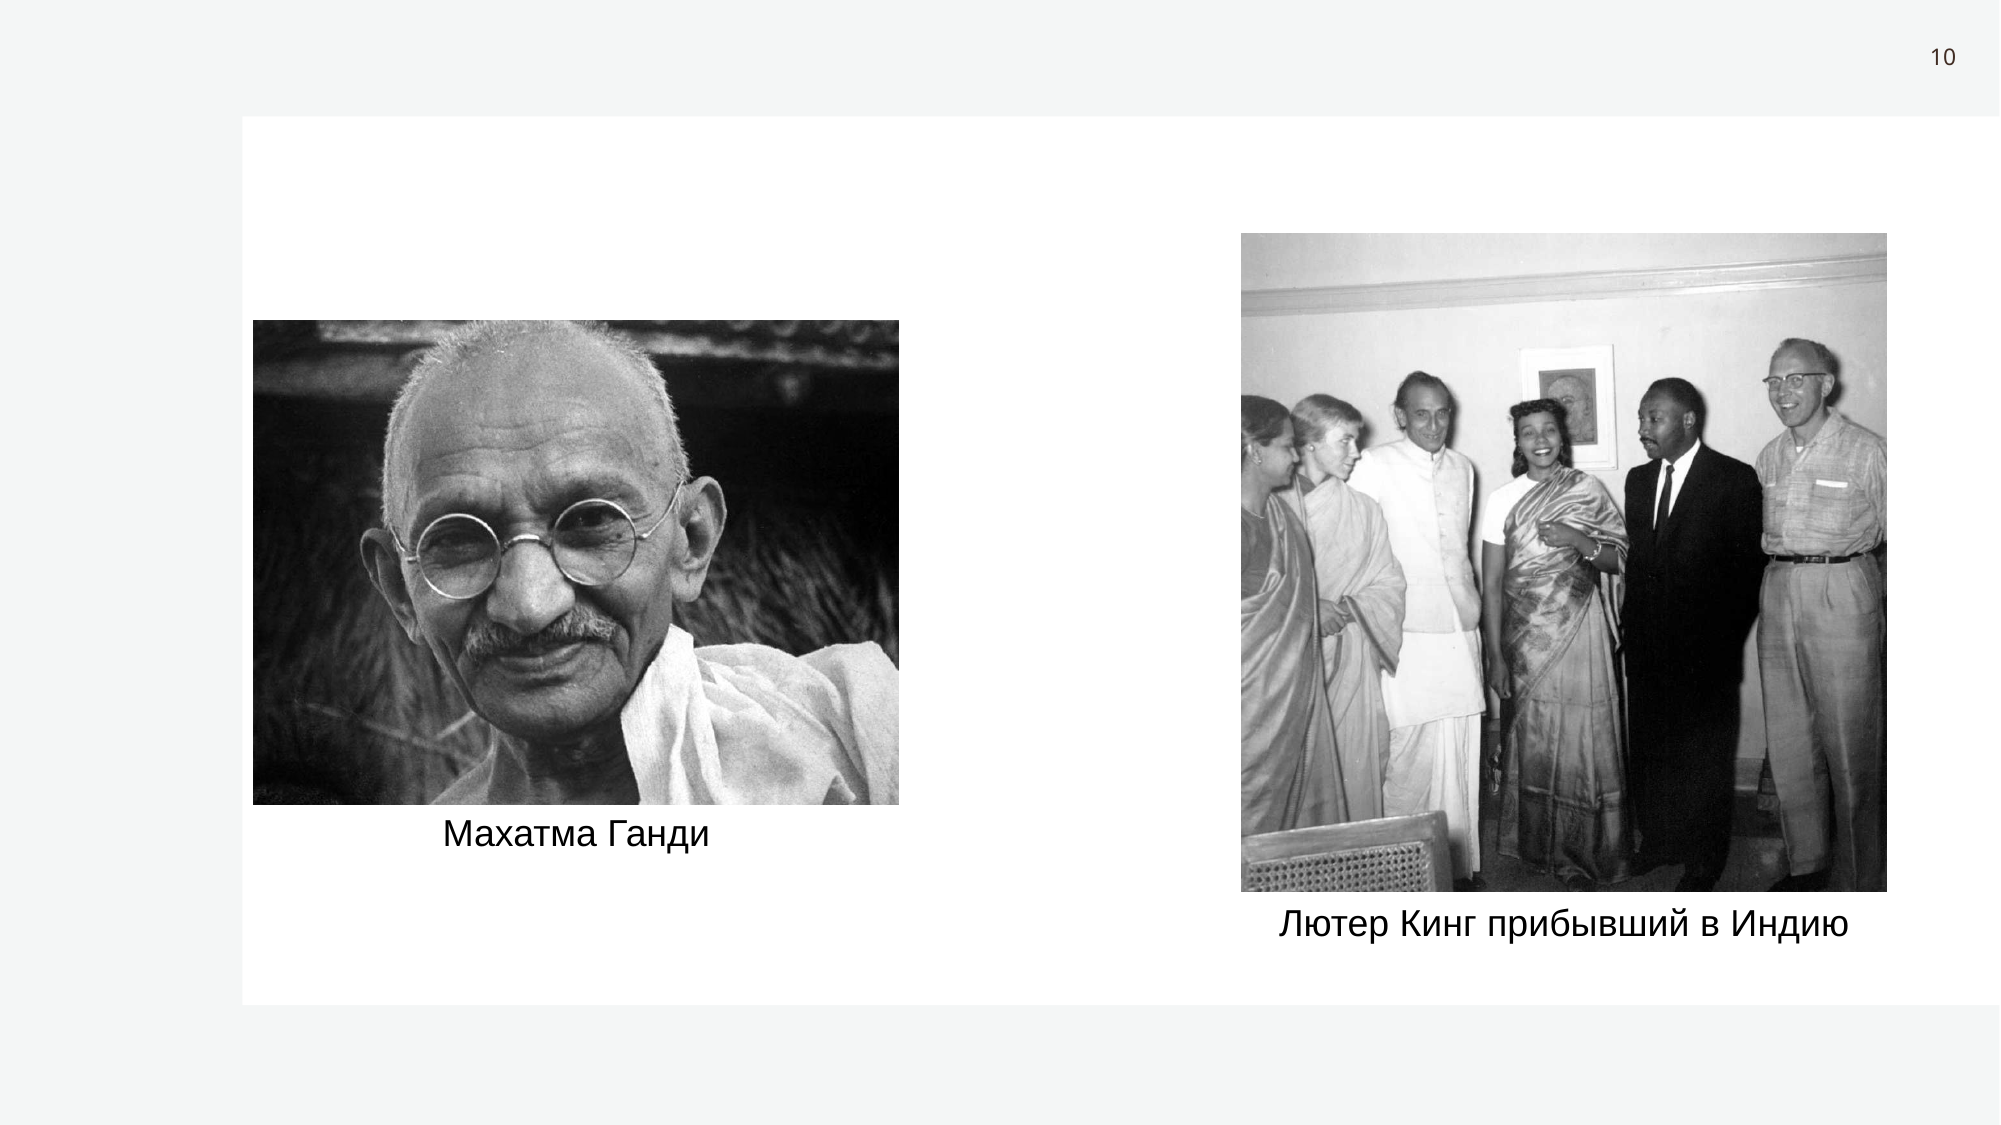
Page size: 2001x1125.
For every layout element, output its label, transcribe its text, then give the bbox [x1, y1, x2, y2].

text_box Лютер Кинг прибывший в Индию [1264, 892, 1865, 952]
picture [1241, 233, 1887, 892]
picture [253, 320, 899, 805]
slide_number 10 [1886, 0, 2000, 113]
text_box Махатма Ганди [427, 805, 725, 861]
